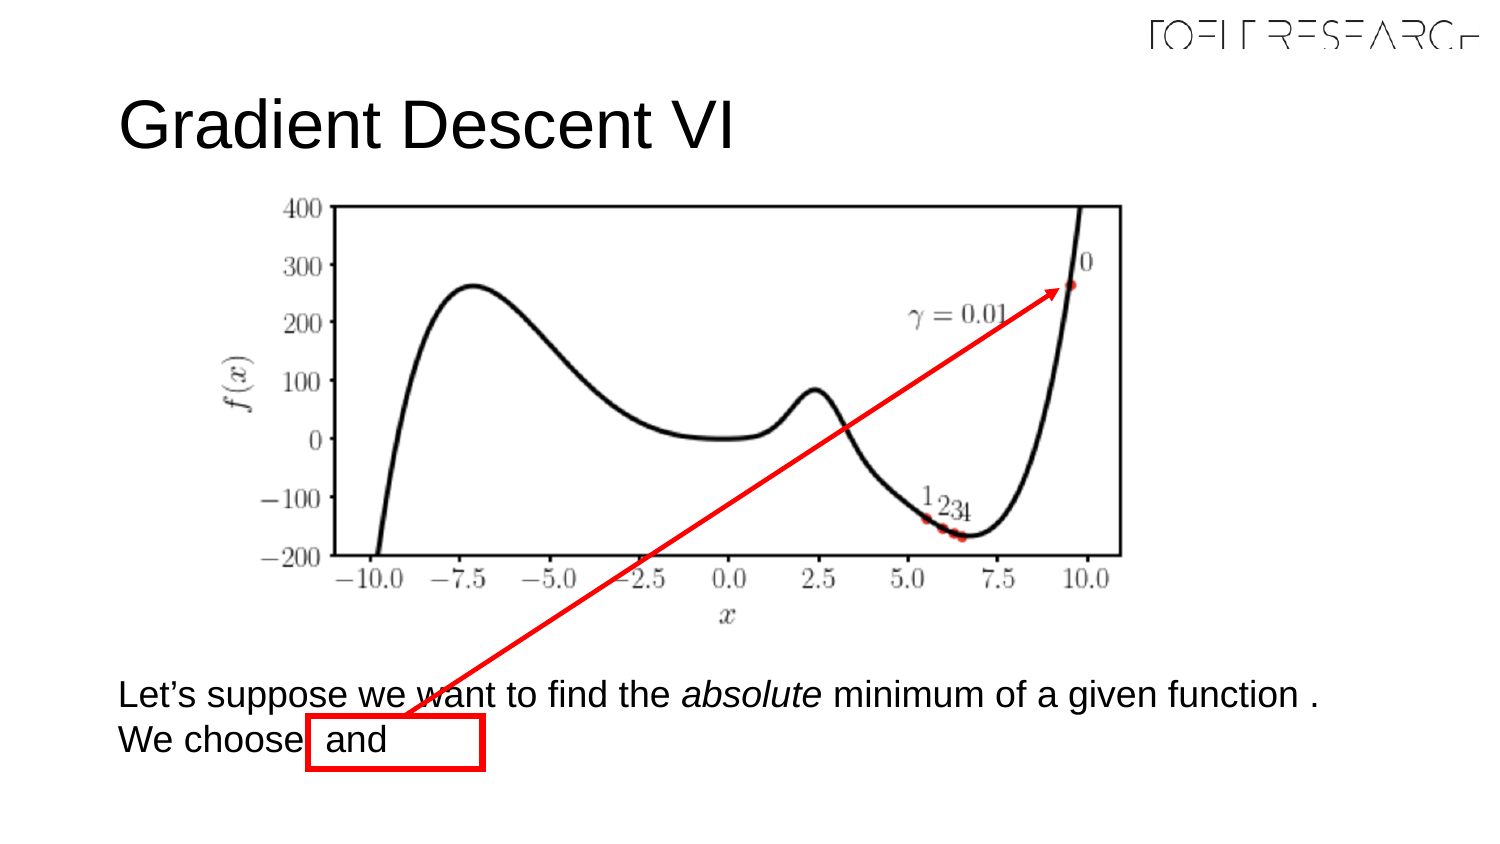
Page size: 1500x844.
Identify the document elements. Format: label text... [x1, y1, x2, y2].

title Gradient Descent VI [103, 44, 1397, 208]
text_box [404, 288, 1060, 716]
text_box [307, 715, 484, 770]
picture [183, 184, 1166, 637]
